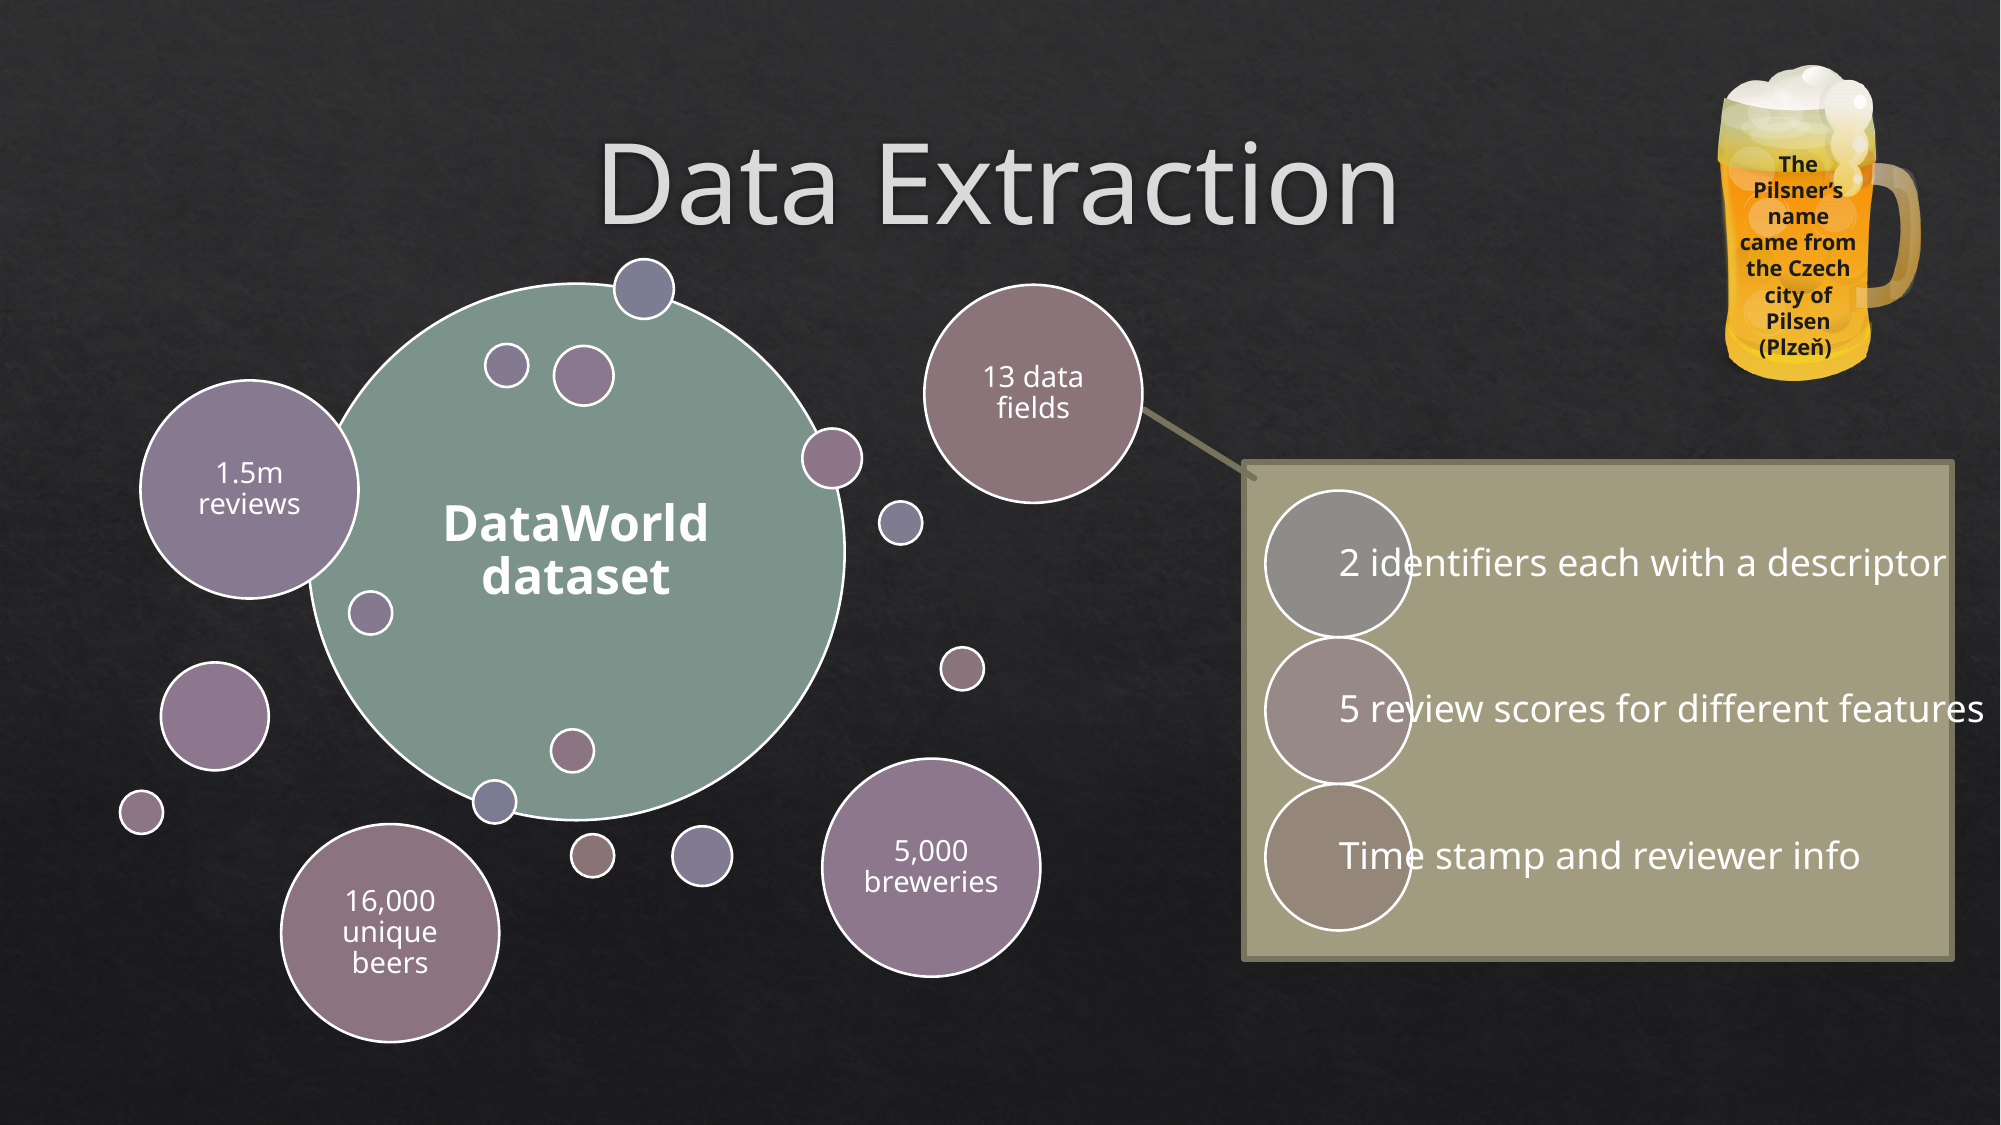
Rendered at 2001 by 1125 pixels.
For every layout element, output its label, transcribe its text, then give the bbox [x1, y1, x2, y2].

picture [1695, 65, 1922, 383]
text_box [1234, 361, 2000, 1060]
title Data Extraction [149, 99, 1687, 260]
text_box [113, 258, 1228, 1060]
